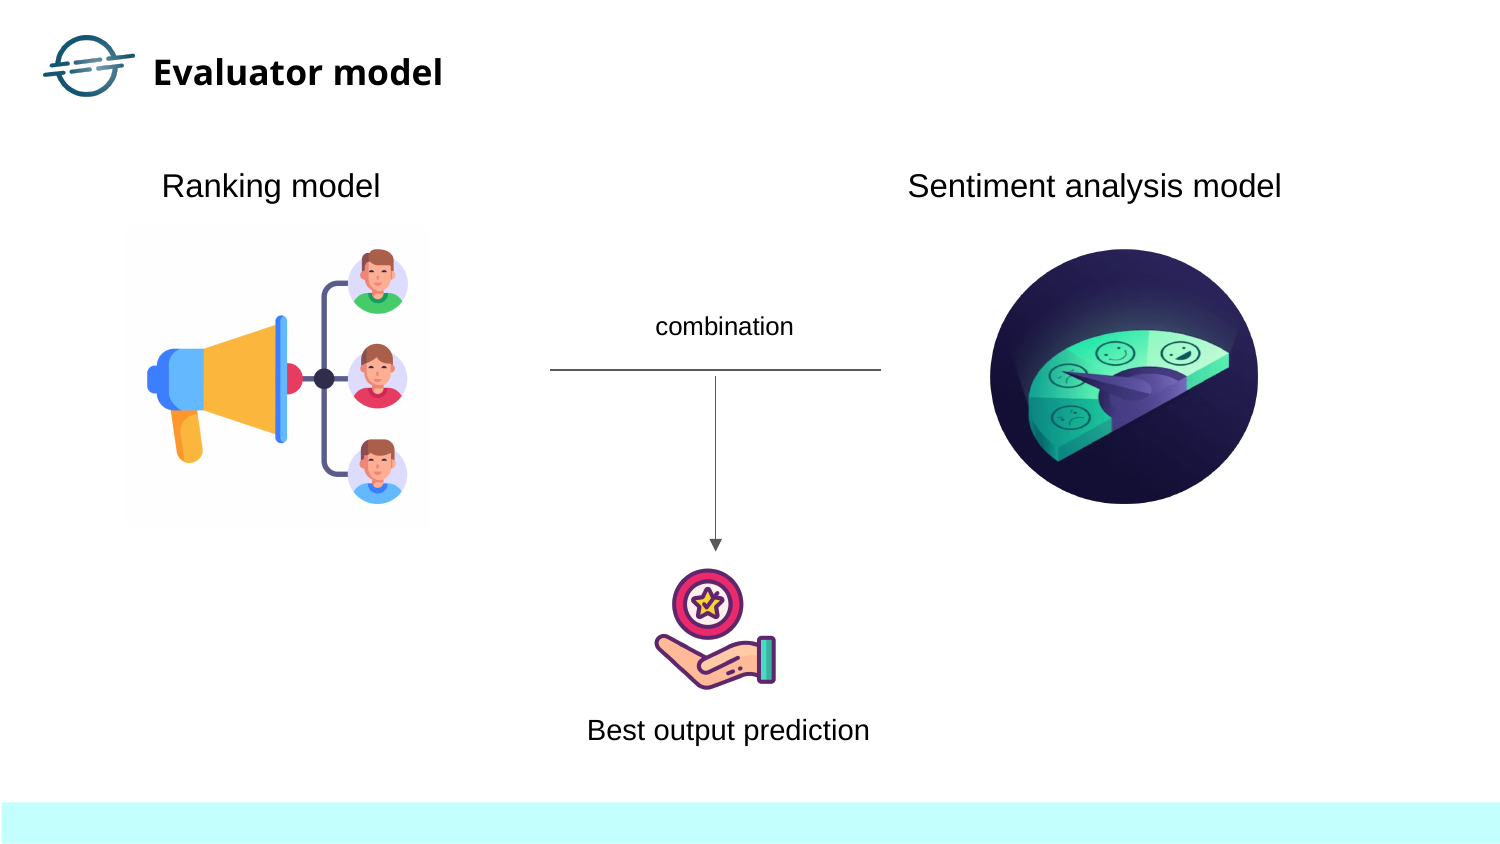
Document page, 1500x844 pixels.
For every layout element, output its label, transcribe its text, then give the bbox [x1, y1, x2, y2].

title Ranking model [146, 149, 449, 244]
picture [126, 226, 429, 527]
text_box [1, 802, 1500, 844]
picture [989, 249, 1258, 504]
title combination [640, 294, 815, 356]
title Sentiment analysis model [892, 149, 1355, 244]
picture [650, 564, 780, 694]
text_box Best output prediction [571, 696, 904, 762]
text_box Evaluator model [137, 35, 537, 108]
picture [43, 35, 135, 98]
